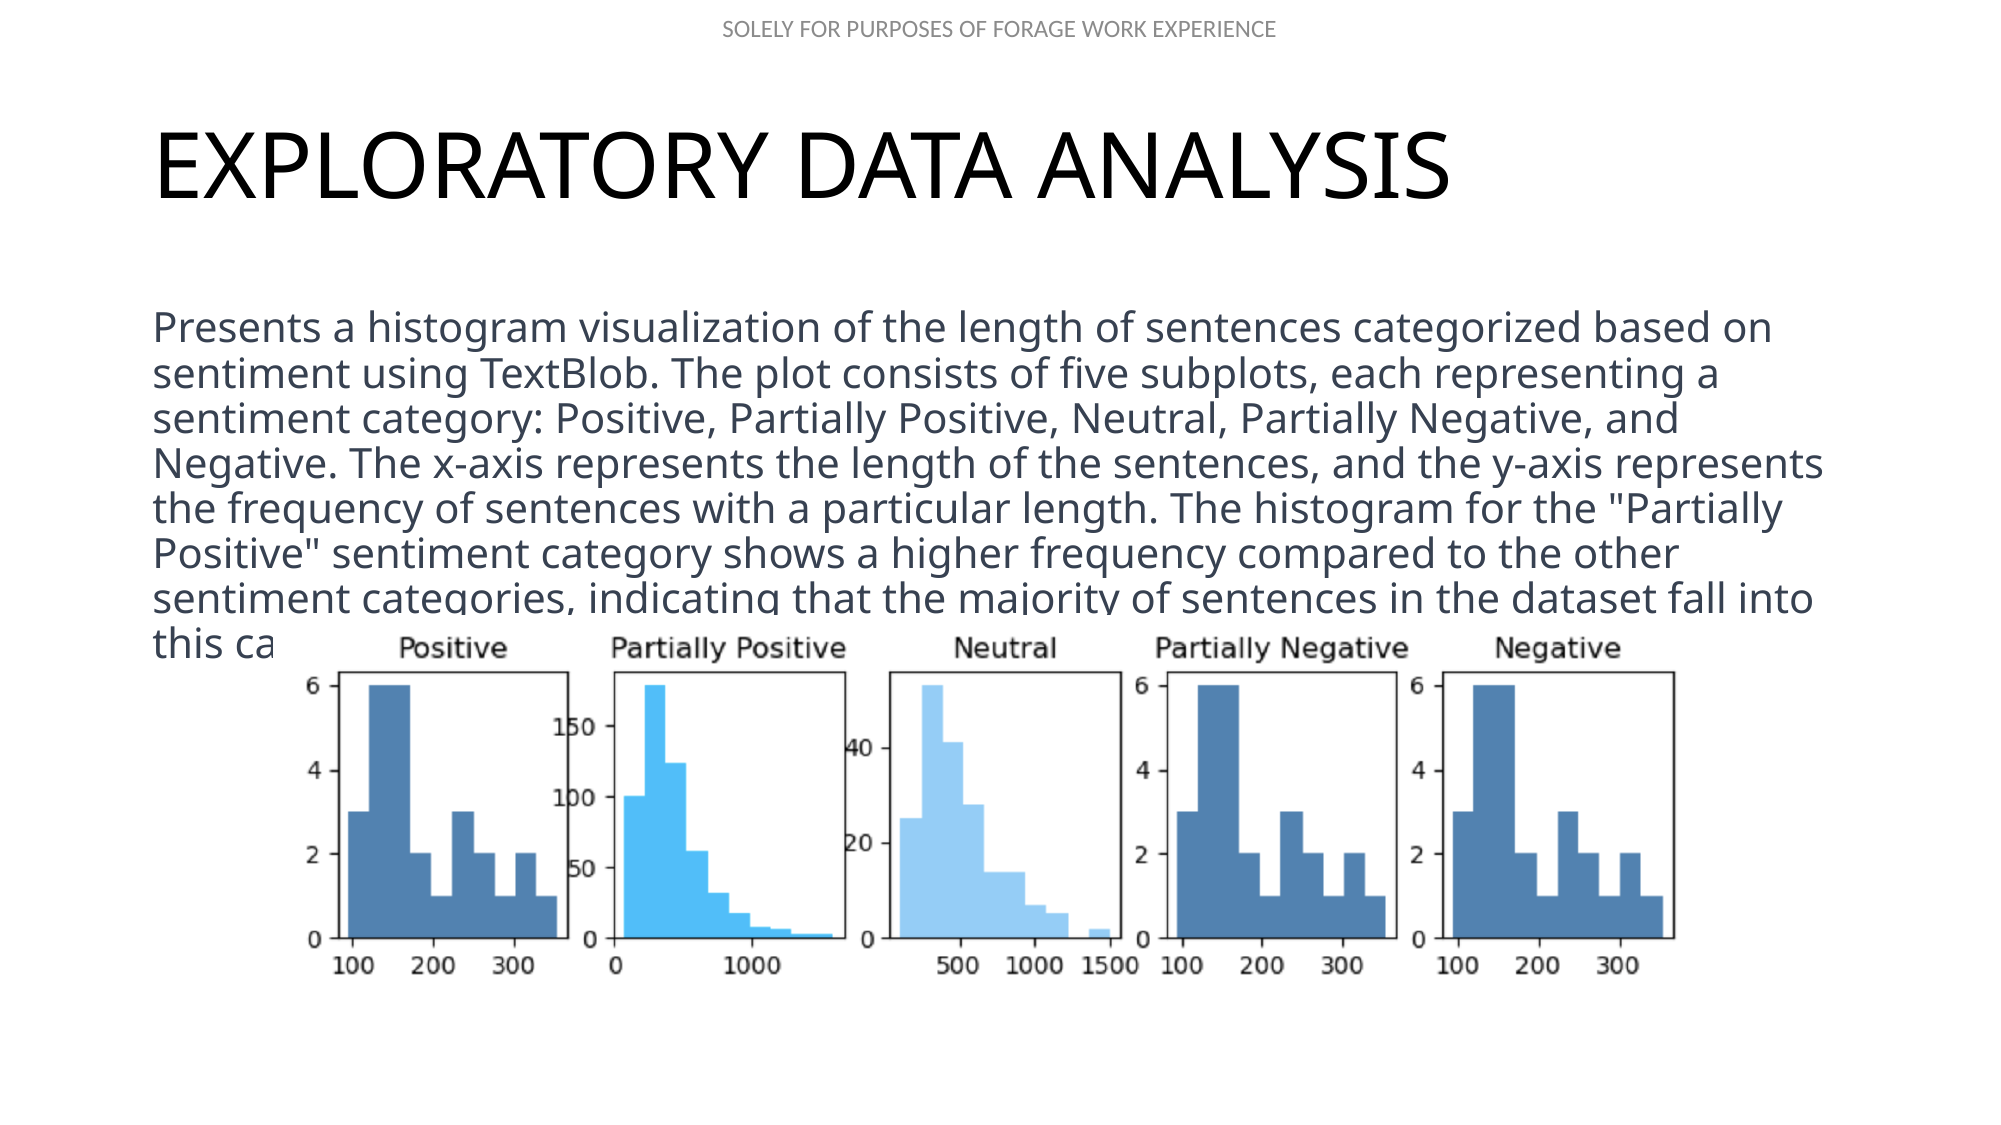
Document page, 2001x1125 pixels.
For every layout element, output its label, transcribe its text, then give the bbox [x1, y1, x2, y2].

title EXPLORATORY DATA ANALYSIS [137, 59, 1863, 278]
picture [273, 615, 1727, 1014]
list Presents a histogram visualization of the length of sentences categorized based on sentiment using TextBlob. The plot consists of five subplots, each representing a sentiment category: Positive, Partially Positive, Neutral, Partially Negative, and Negative. The x-axis represents the length of the sentences, and the y-axis represents the frequency of sentences with a particular length. The histogram for the "Partially Positive" sentiment category shows a higher frequency compared to the other sentiment categories, indicating that the majority of sentences in the dataset fall into this category. [137, 299, 1863, 1014]
